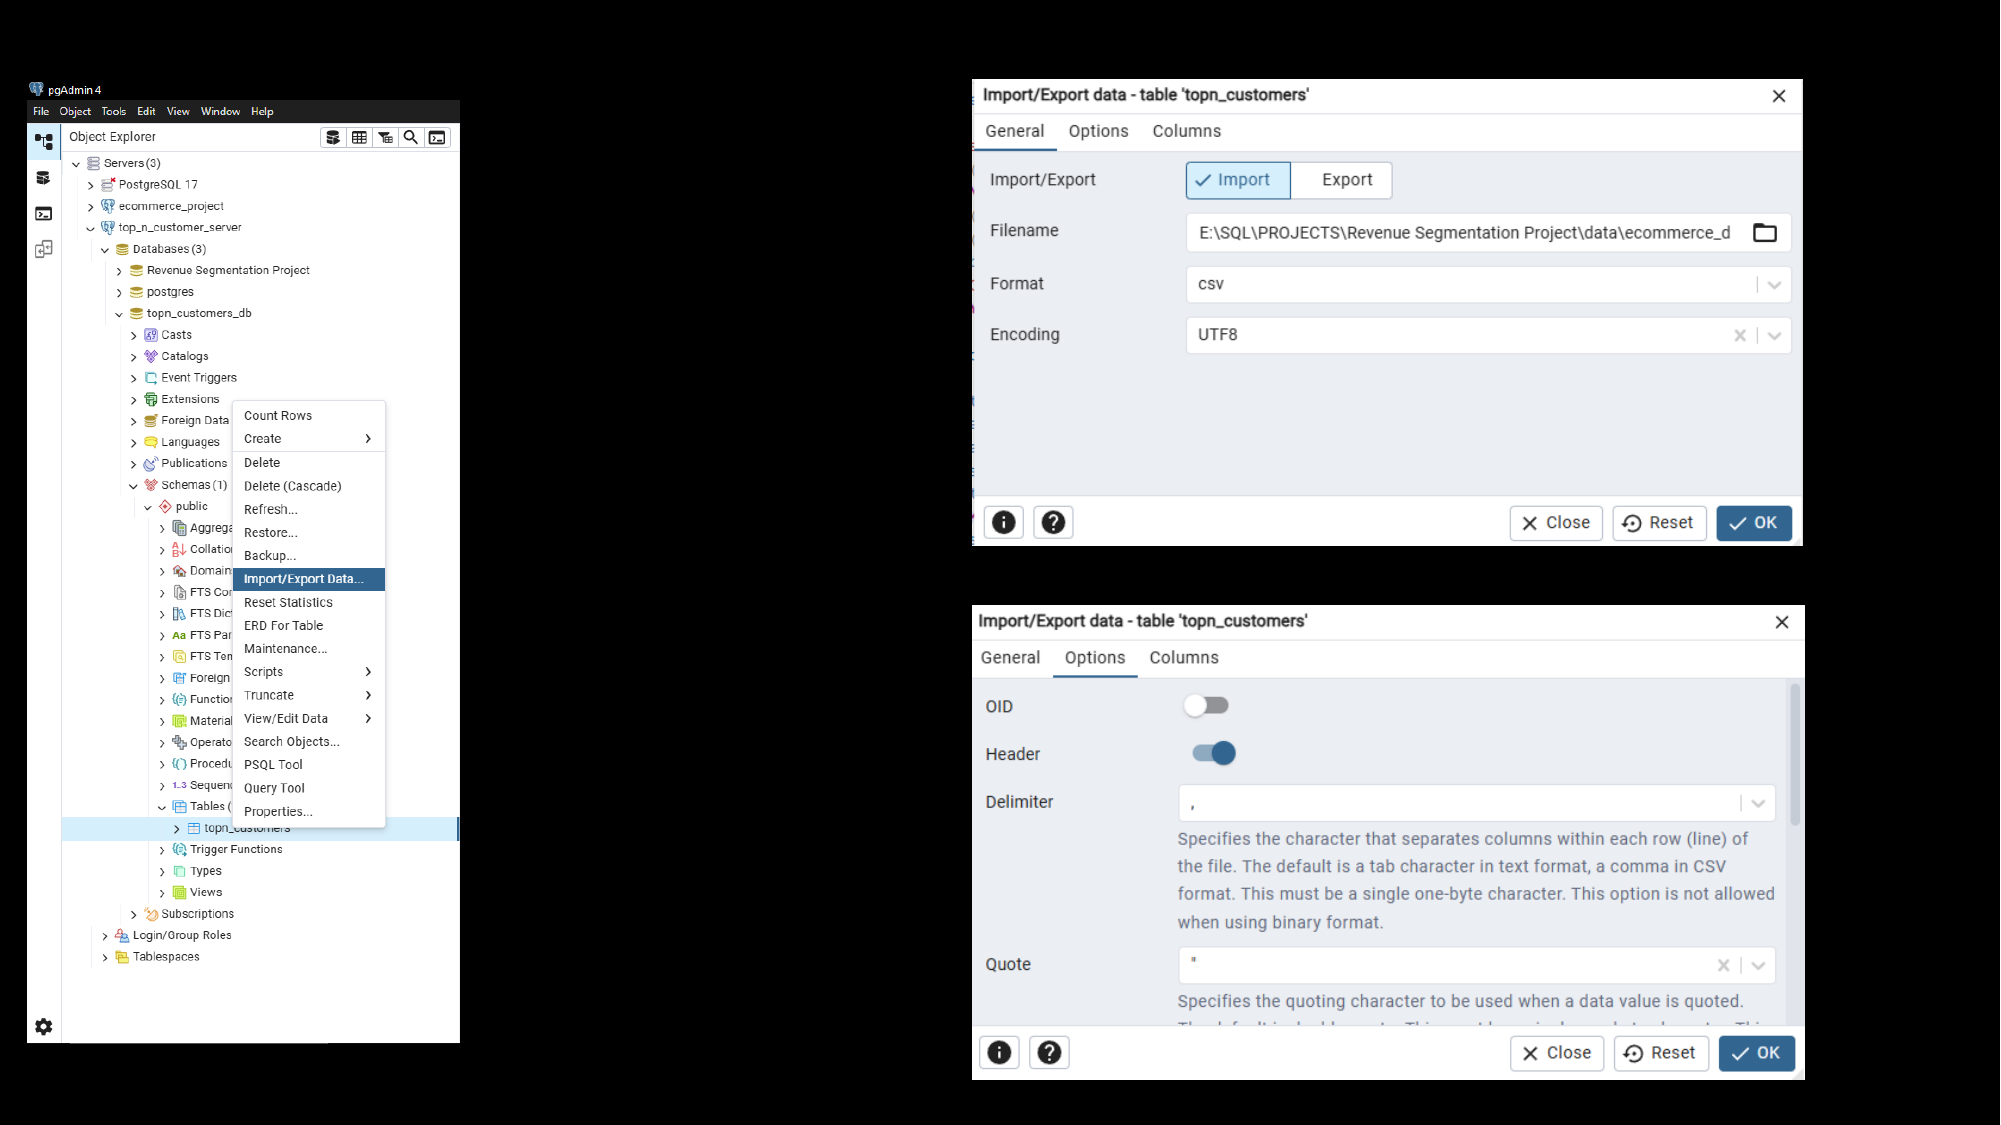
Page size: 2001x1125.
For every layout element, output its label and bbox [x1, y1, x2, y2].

picture [27, 79, 460, 1044]
picture [972, 79, 1803, 546]
picture [972, 605, 1805, 1080]
